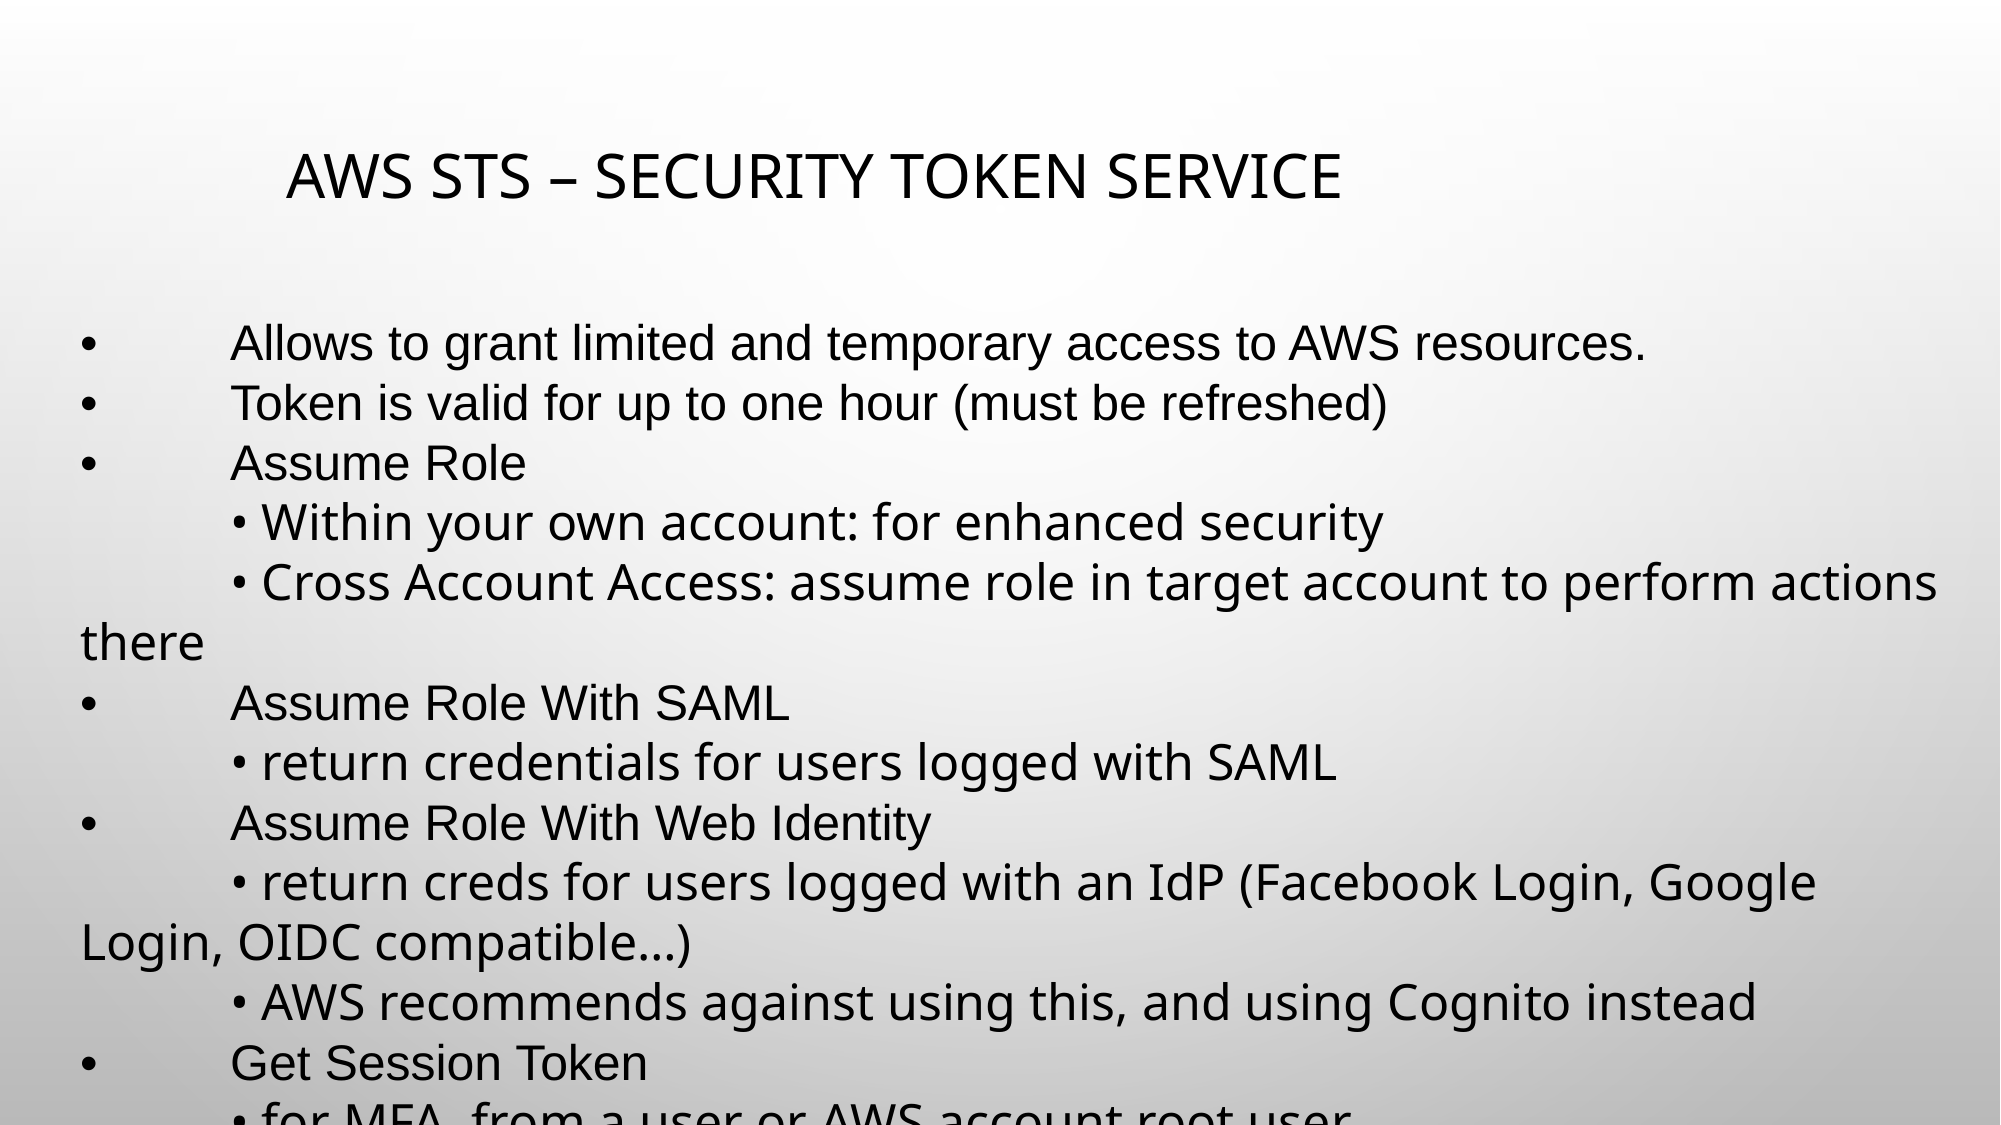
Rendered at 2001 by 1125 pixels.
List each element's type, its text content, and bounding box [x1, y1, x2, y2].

text_box • Allows to grant limited and temporary access to AWS resources. • Token is valid for up to one hour (must be refreshed) • Assume Role • Within your own account: for enhanced security • Cross Account Access: assume role in target account to perform actions there • Assume Role With SAML • return credentials for users logged with SAML • Assume Role With Web Identity • return creds for users logged with an IdP (Facebook Login, Google Login, OIDC compatible…) • AWS recommends against using this, and using Cognito instead • Get Session Token • for MFA, from a user or AWS account root user [65, 302, 1972, 1125]
title AWS STS – Security Token Service [151, 138, 1480, 220]
picture [0, 0, 2000, 1125]
